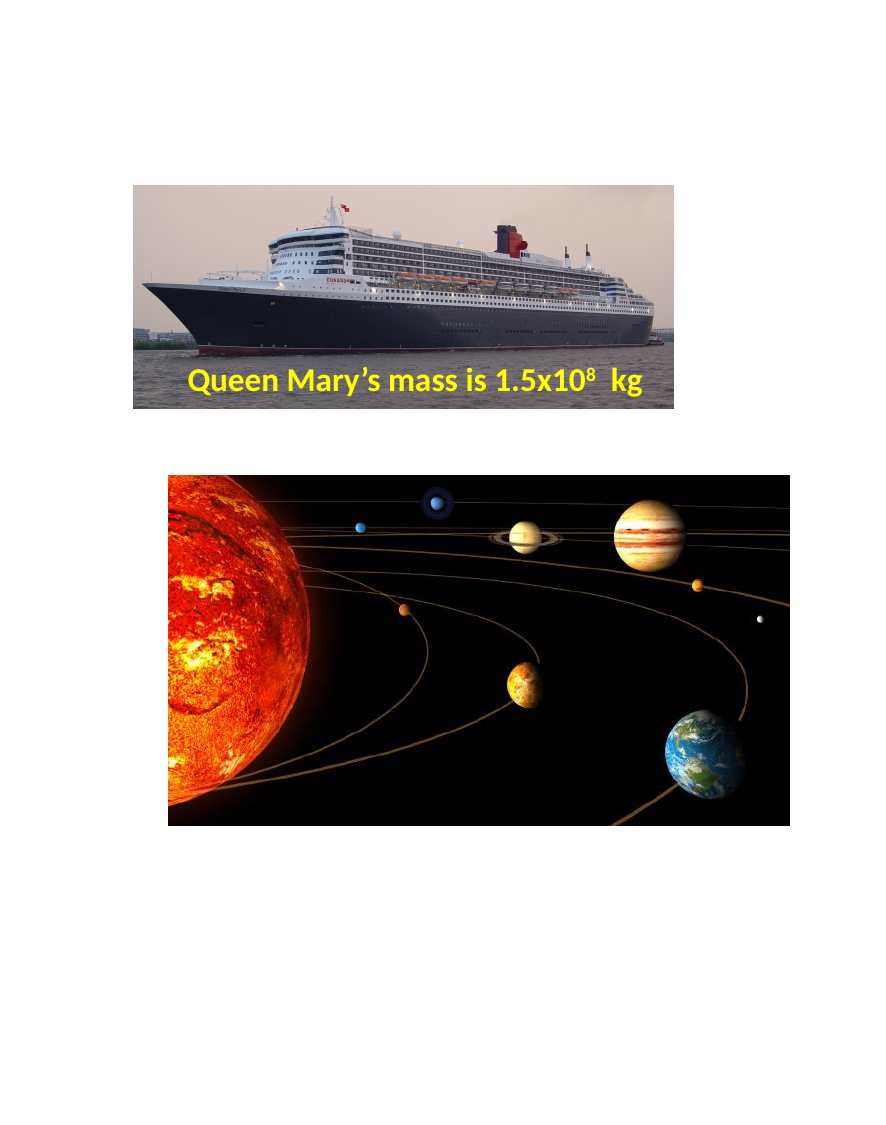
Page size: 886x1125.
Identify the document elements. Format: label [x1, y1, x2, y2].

picture [133, 185, 674, 409]
picture [168, 475, 790, 826]
